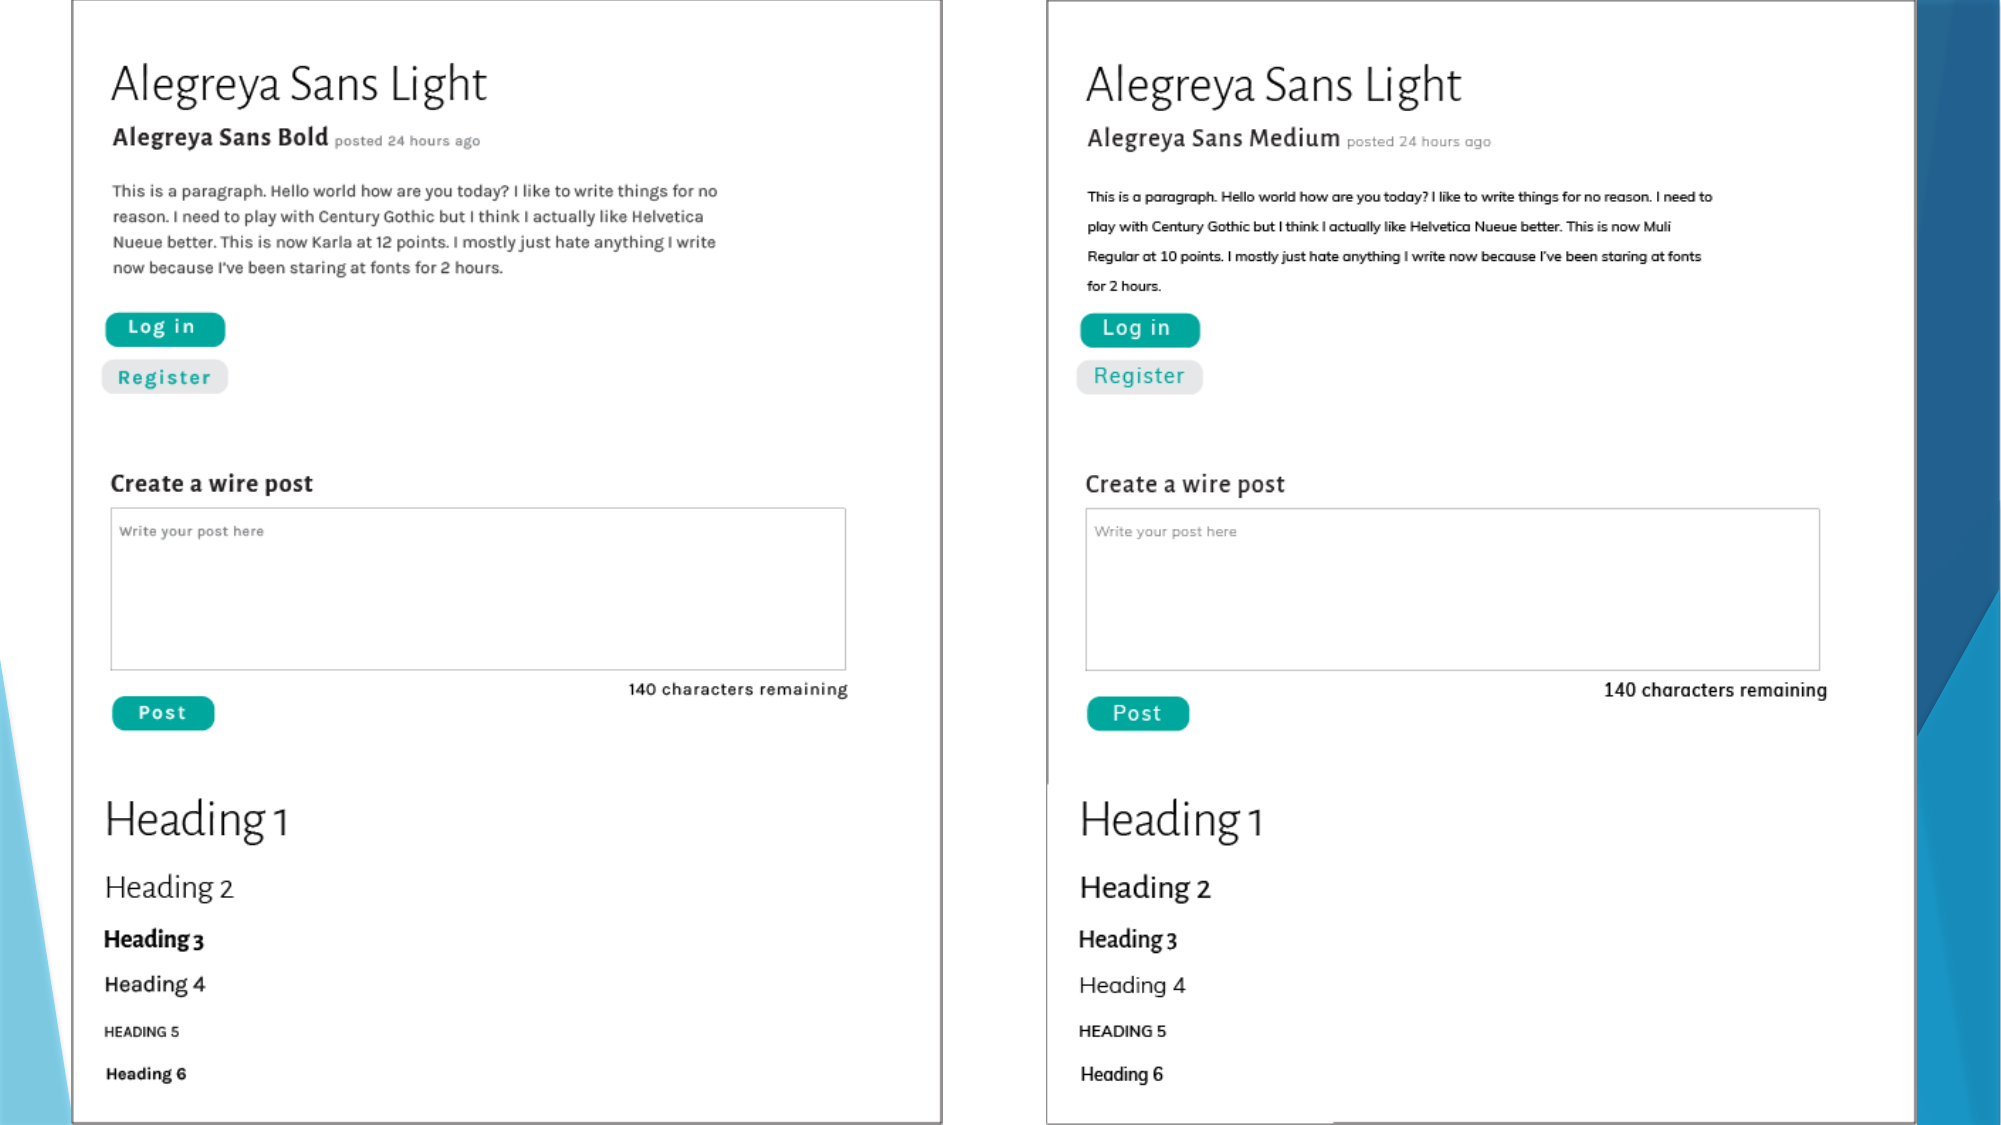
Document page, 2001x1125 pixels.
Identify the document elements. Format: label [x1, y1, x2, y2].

picture [1045, 0, 1917, 1125]
picture [71, 0, 944, 1125]
